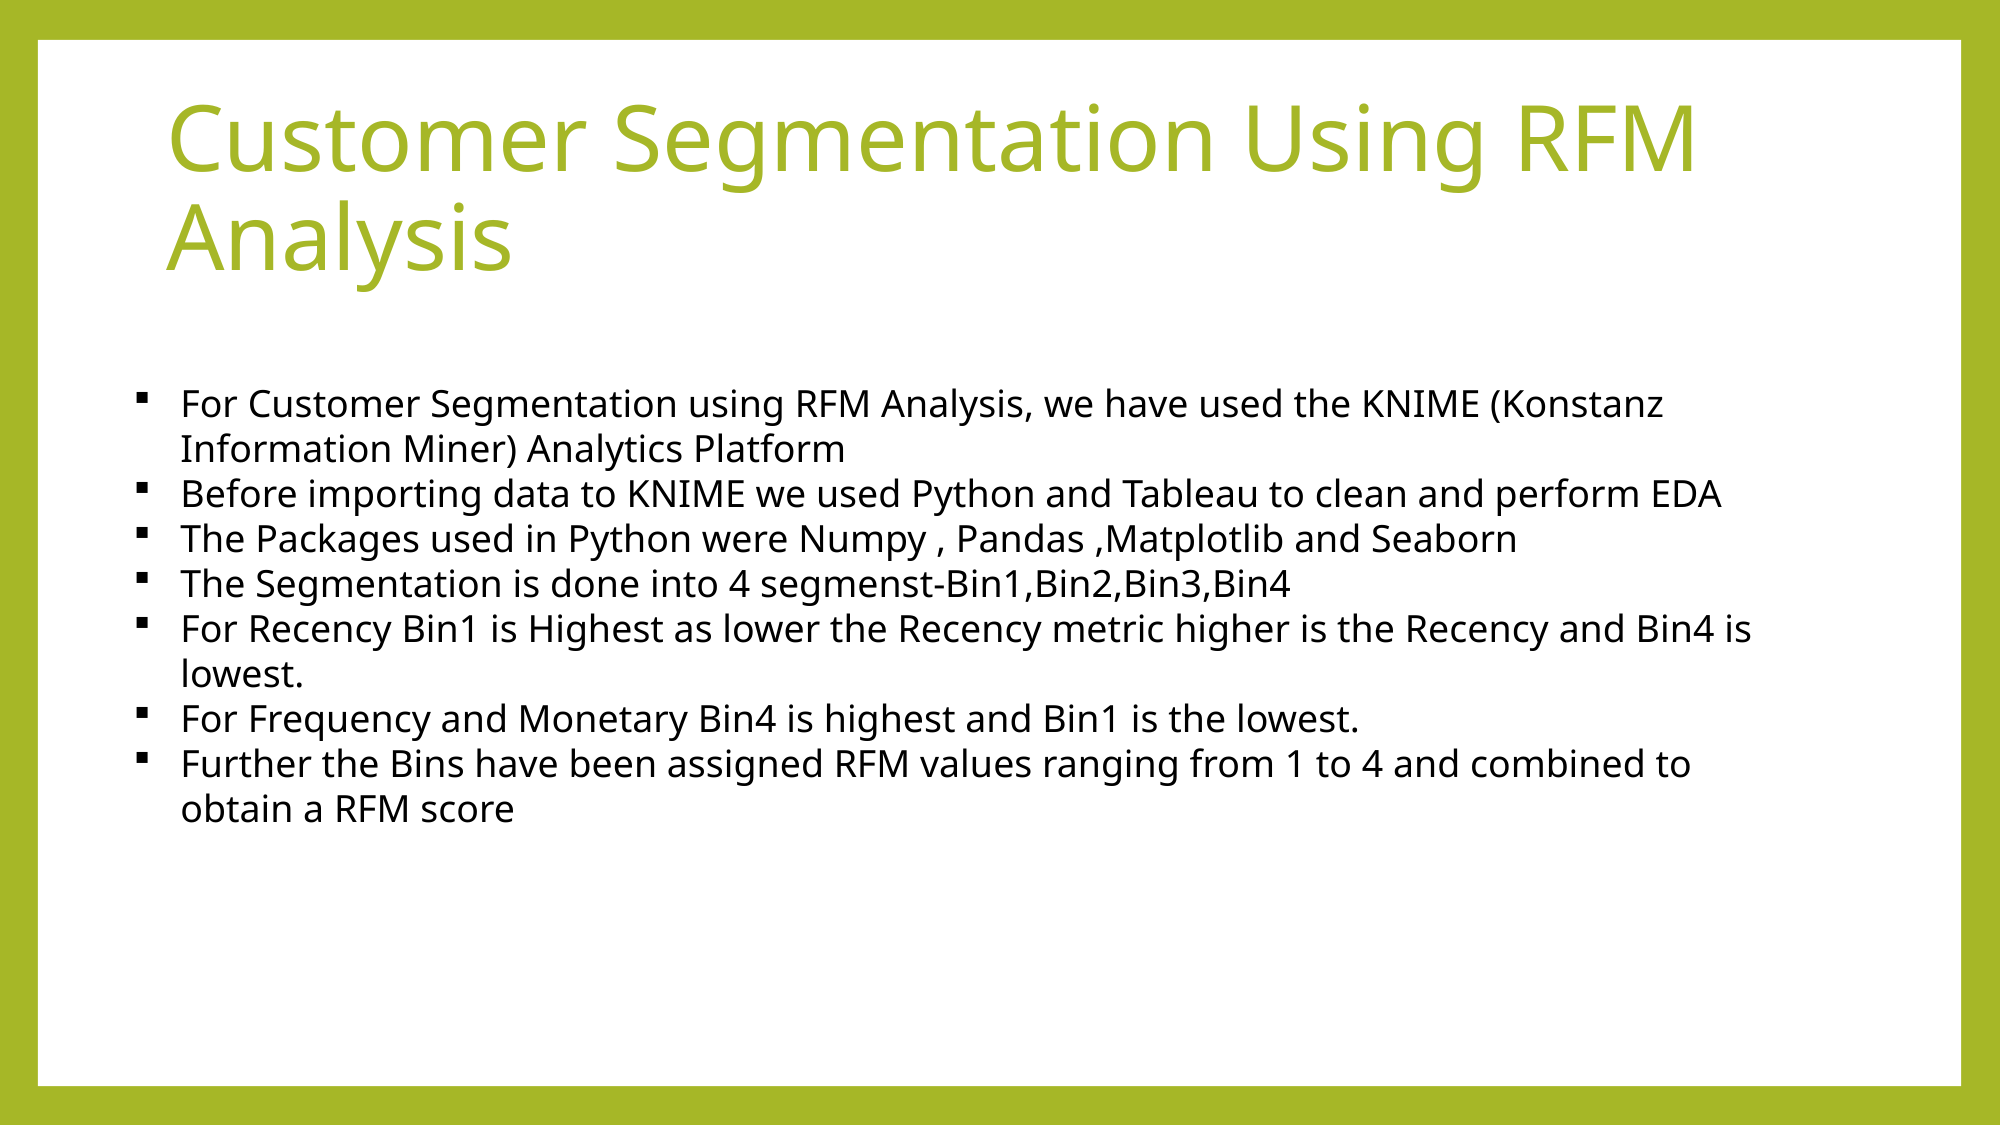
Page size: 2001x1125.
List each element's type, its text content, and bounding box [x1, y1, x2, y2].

text_box For Customer Segmentation using RFM Analysis, we have used the KNIME (Konstanz Information Miner) Analytics Platform Before importing data to KNIME we used Python and Tableau to clean and perform EDA The Packages used in Python were Numpy , Pandas ,Matplotlib and Seaborn The Segmentation is done into 4 segmenst-Bin1,Bin2,Bin3,Bin4 For Recency Bin1 is Highest as lower the Recency metric higher is the Recency and Bin4 is lowest. For Frequency and Monetary Bin4 is highest and Bin1 is the lowest. Further the Bins have been assigned RFM values ranging from 1 to 4 and combined to obtain a RFM score [118, 372, 1772, 883]
title Customer Segmentation Using RFM Analysis [151, 79, 1772, 303]
